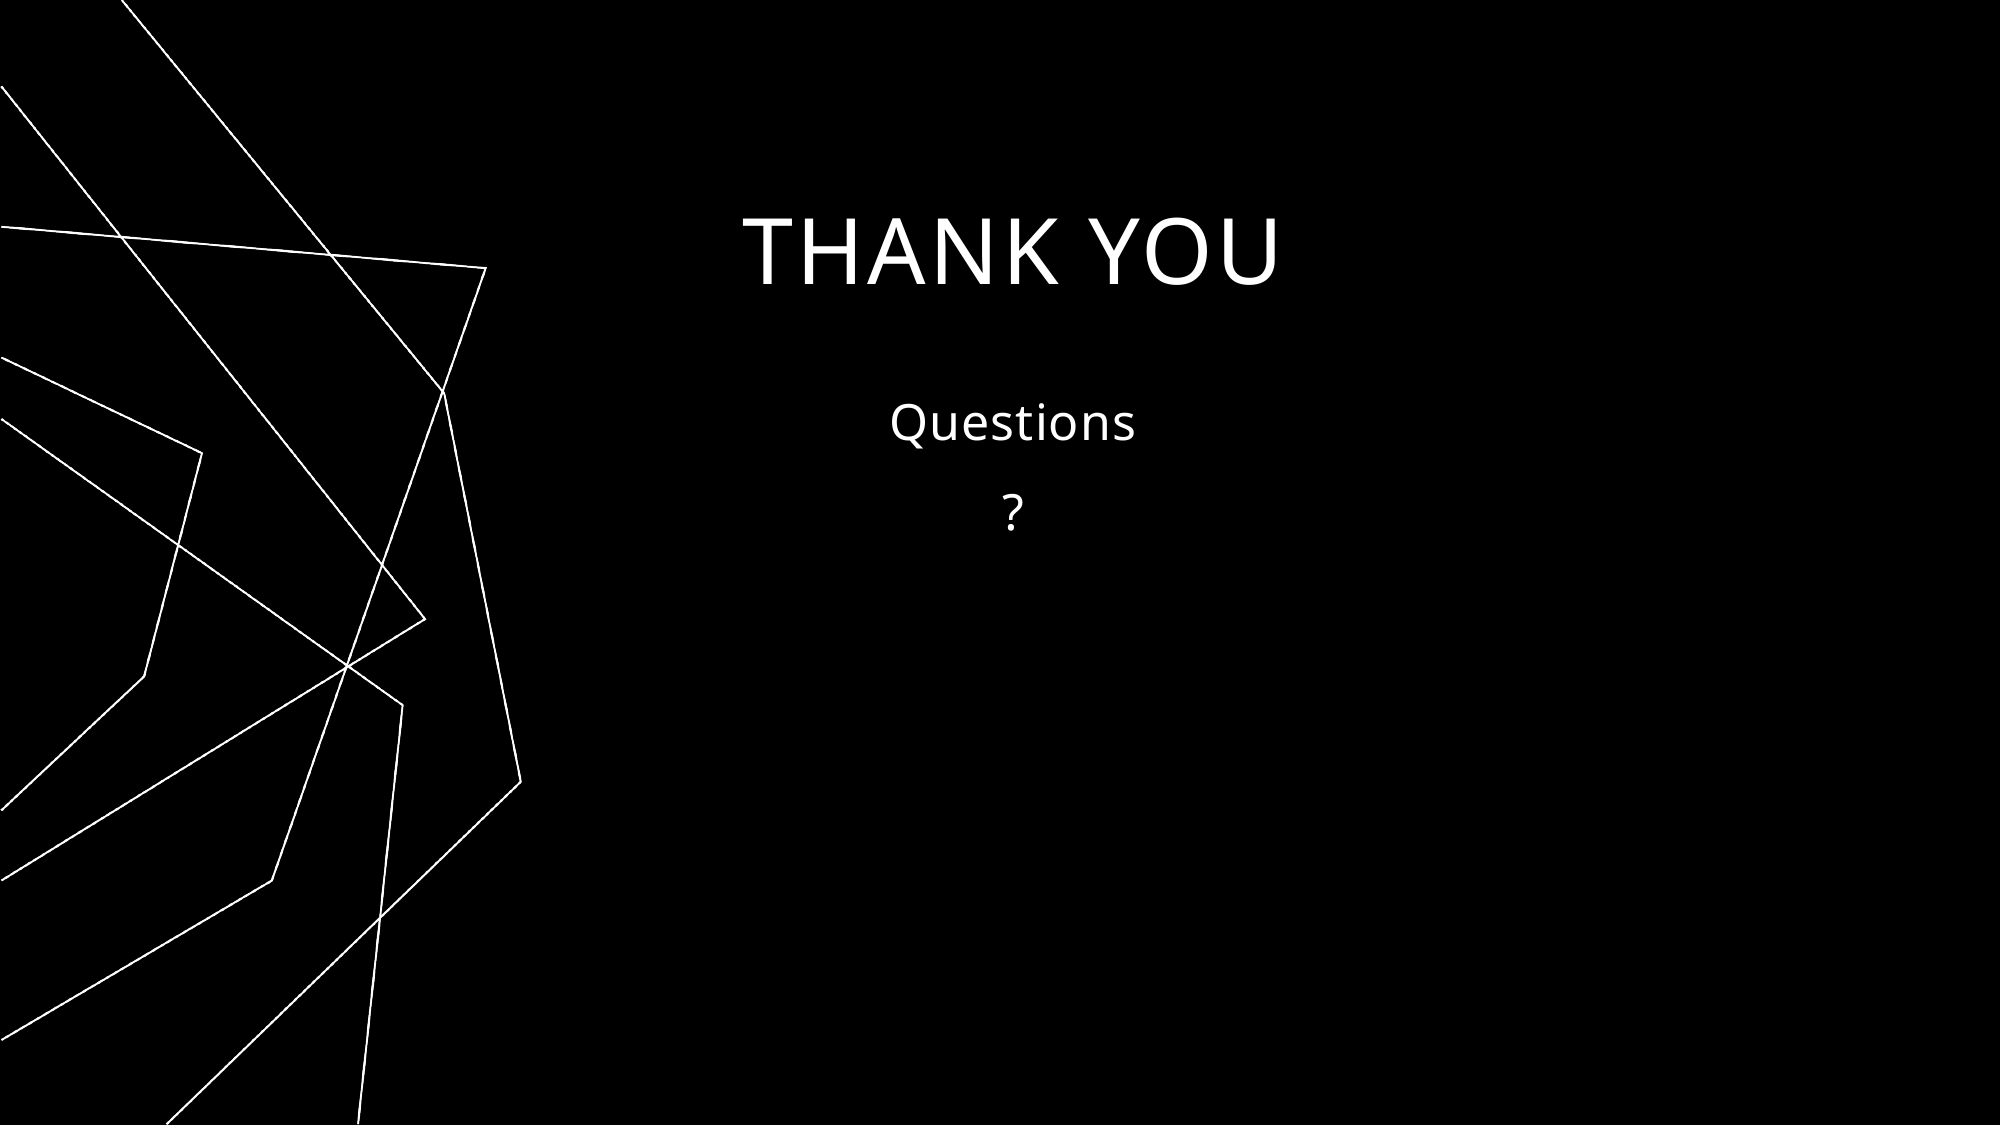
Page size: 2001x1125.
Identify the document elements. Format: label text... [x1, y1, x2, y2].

picture [0, 0, 522, 1125]
subtitle Questions? [865, 352, 1162, 473]
title Thank you [560, 191, 1467, 312]
